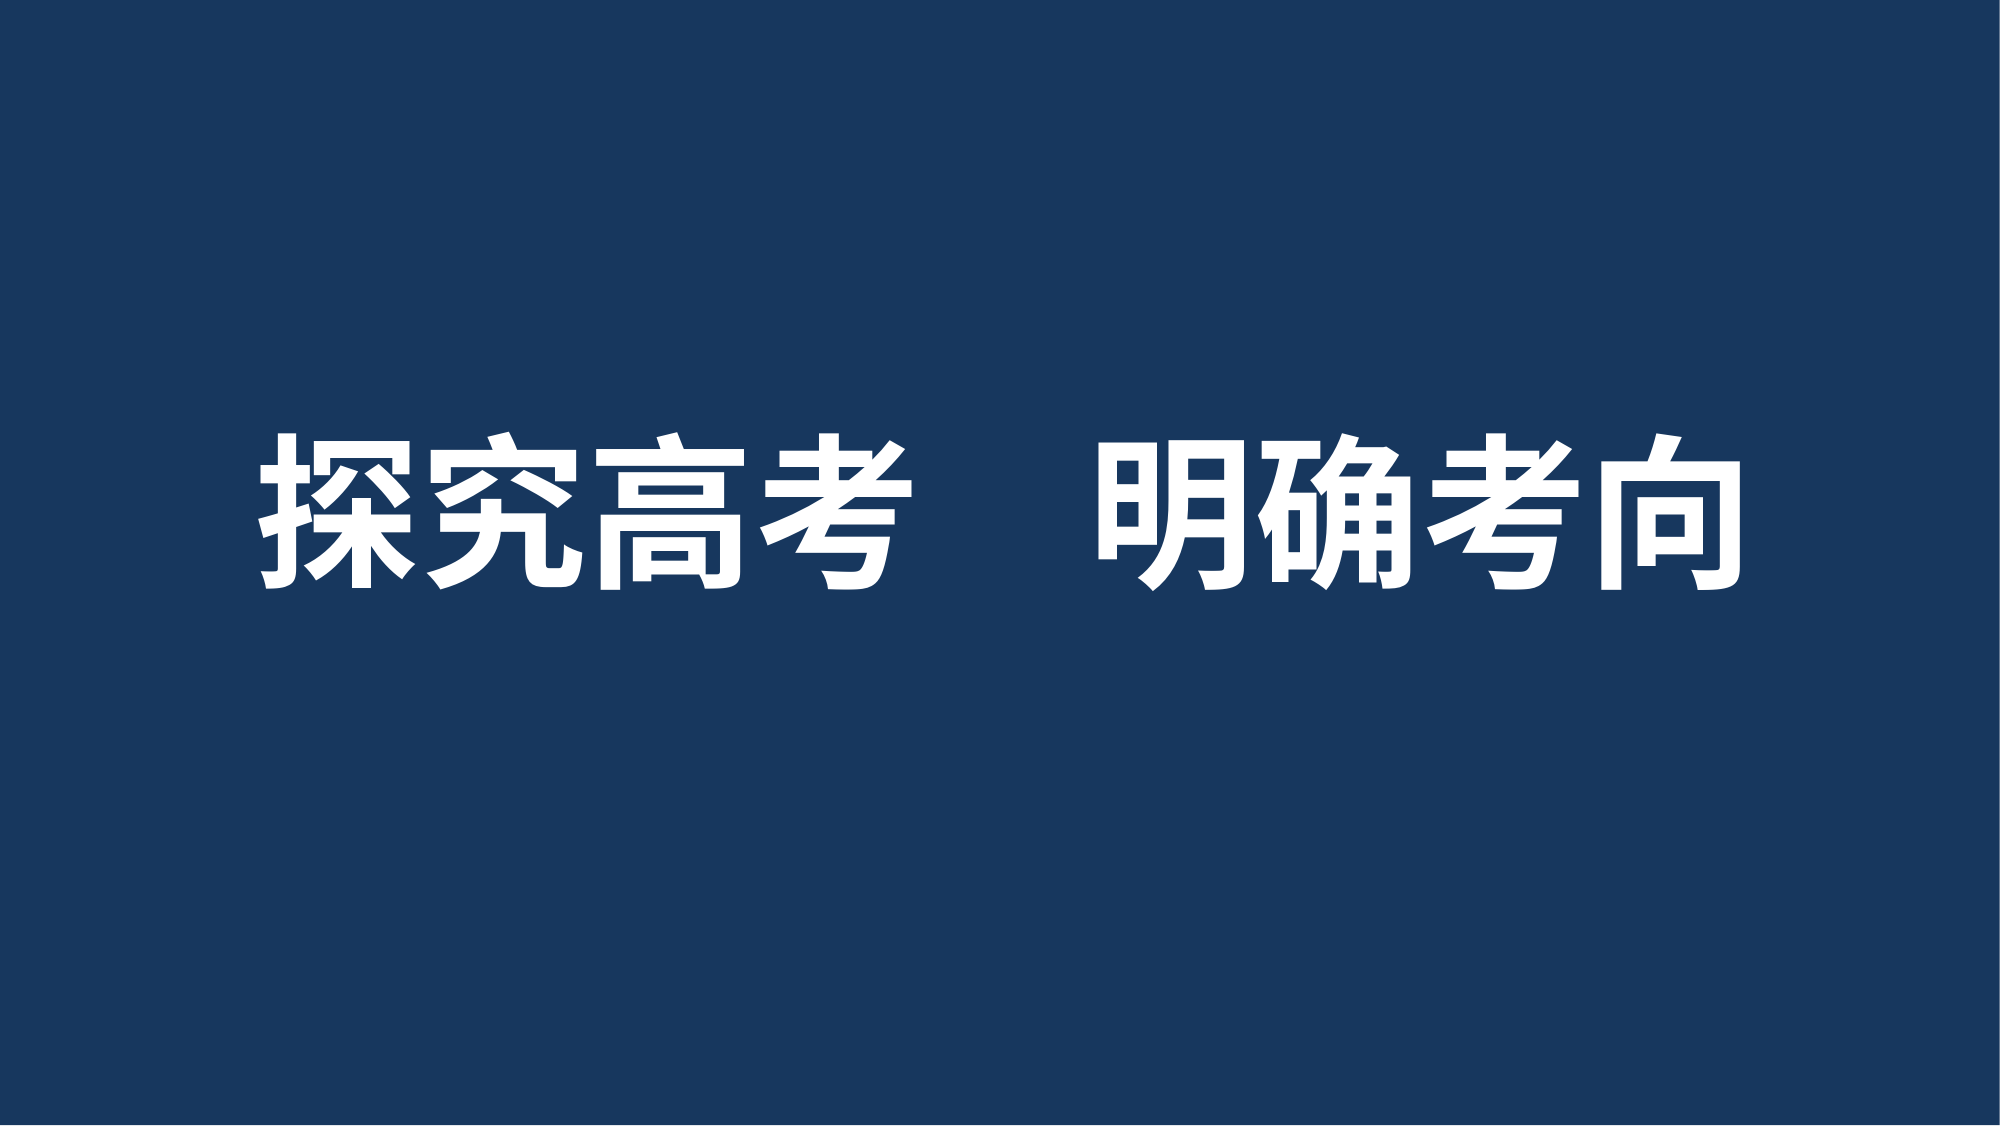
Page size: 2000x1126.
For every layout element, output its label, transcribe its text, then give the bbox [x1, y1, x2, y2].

text_box 探究高考 明确考向 [239, 361, 1770, 616]
